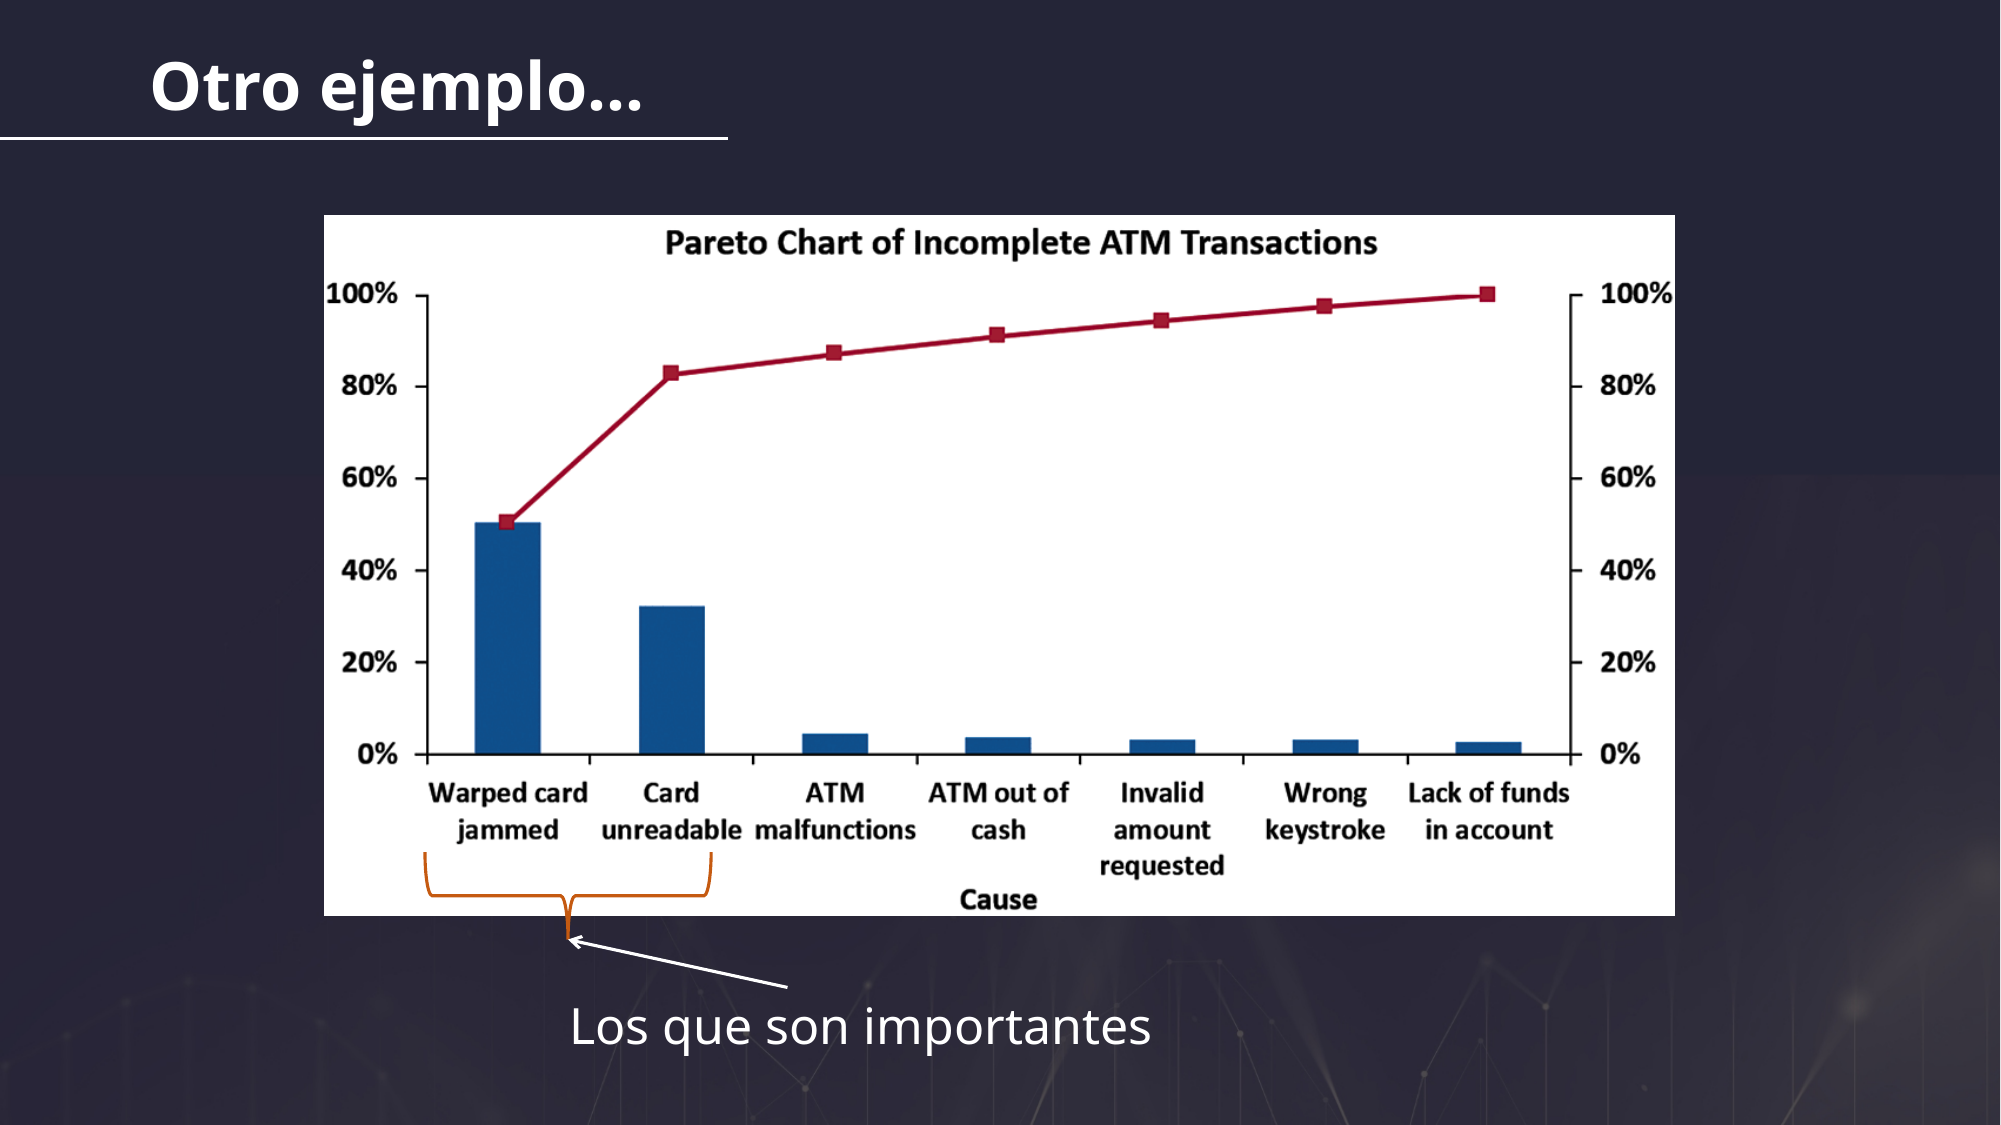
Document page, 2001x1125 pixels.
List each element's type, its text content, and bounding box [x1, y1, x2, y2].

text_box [568, 939, 788, 988]
text_box Los que son importantes [554, 987, 1168, 1063]
picture [0, 0, 2001, 1125]
text_box Otro ejemplo… [134, 45, 1860, 156]
text_box [566, 916, 570, 940]
